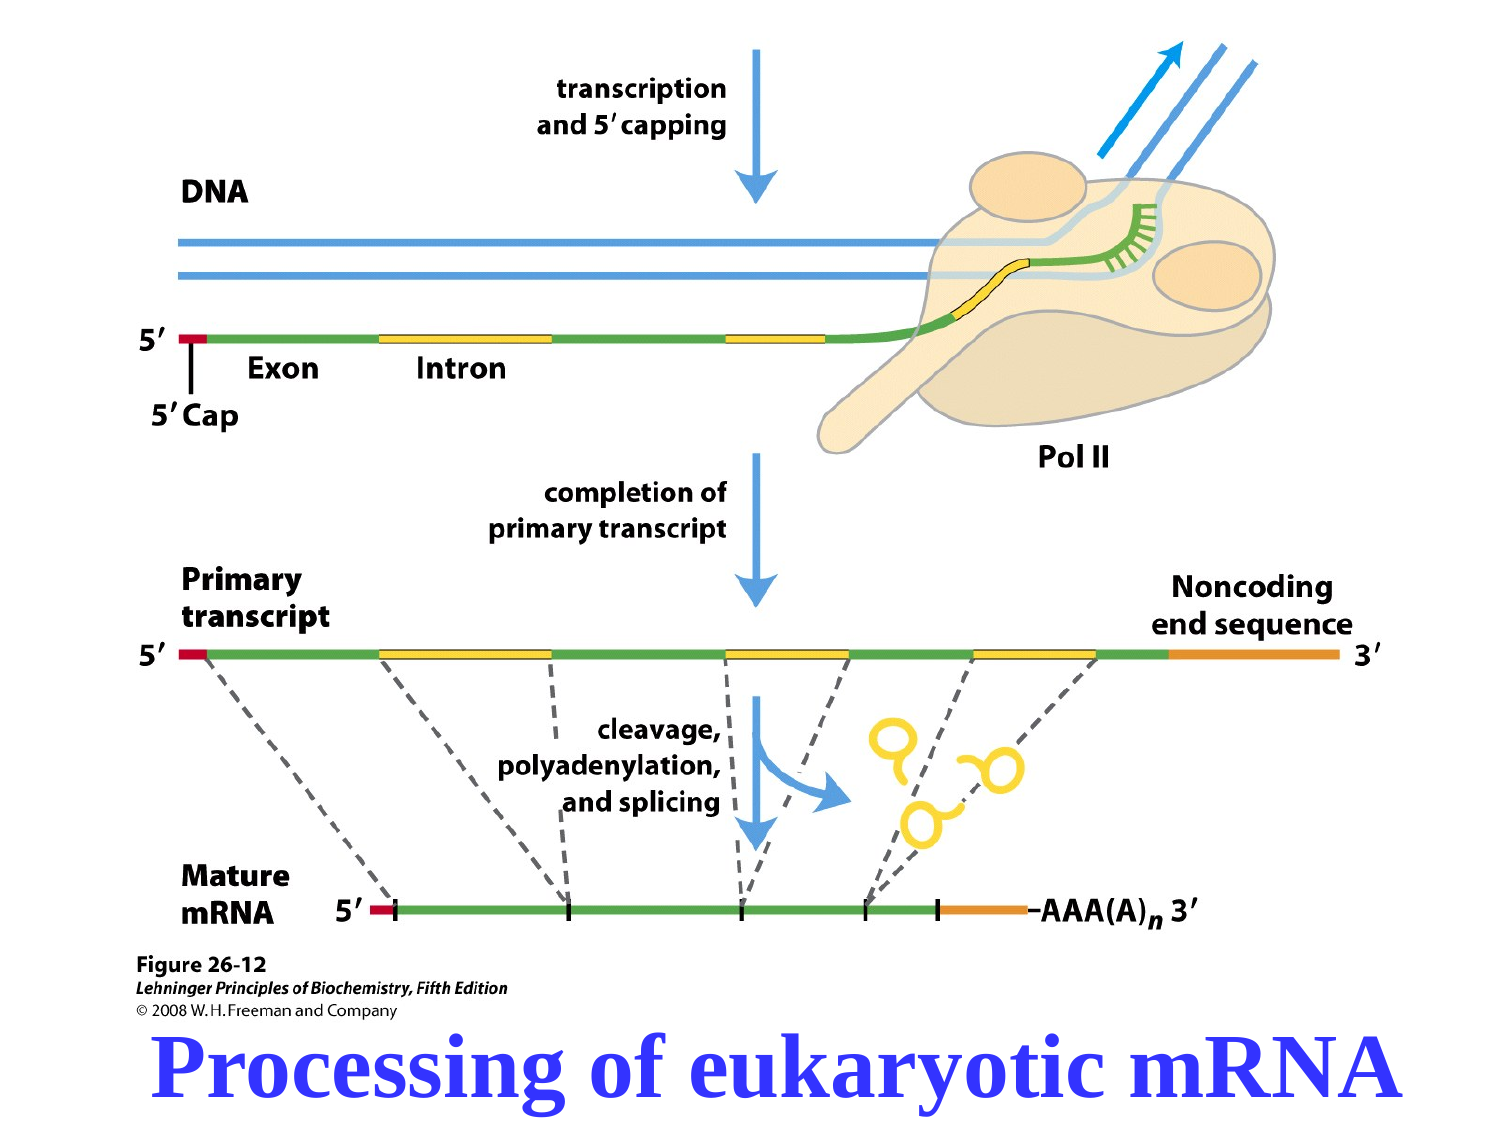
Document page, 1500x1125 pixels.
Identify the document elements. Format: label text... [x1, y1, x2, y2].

text_box Processing of eukaryotic mRNA [135, 998, 1421, 1124]
picture [128, 23, 1393, 1023]
